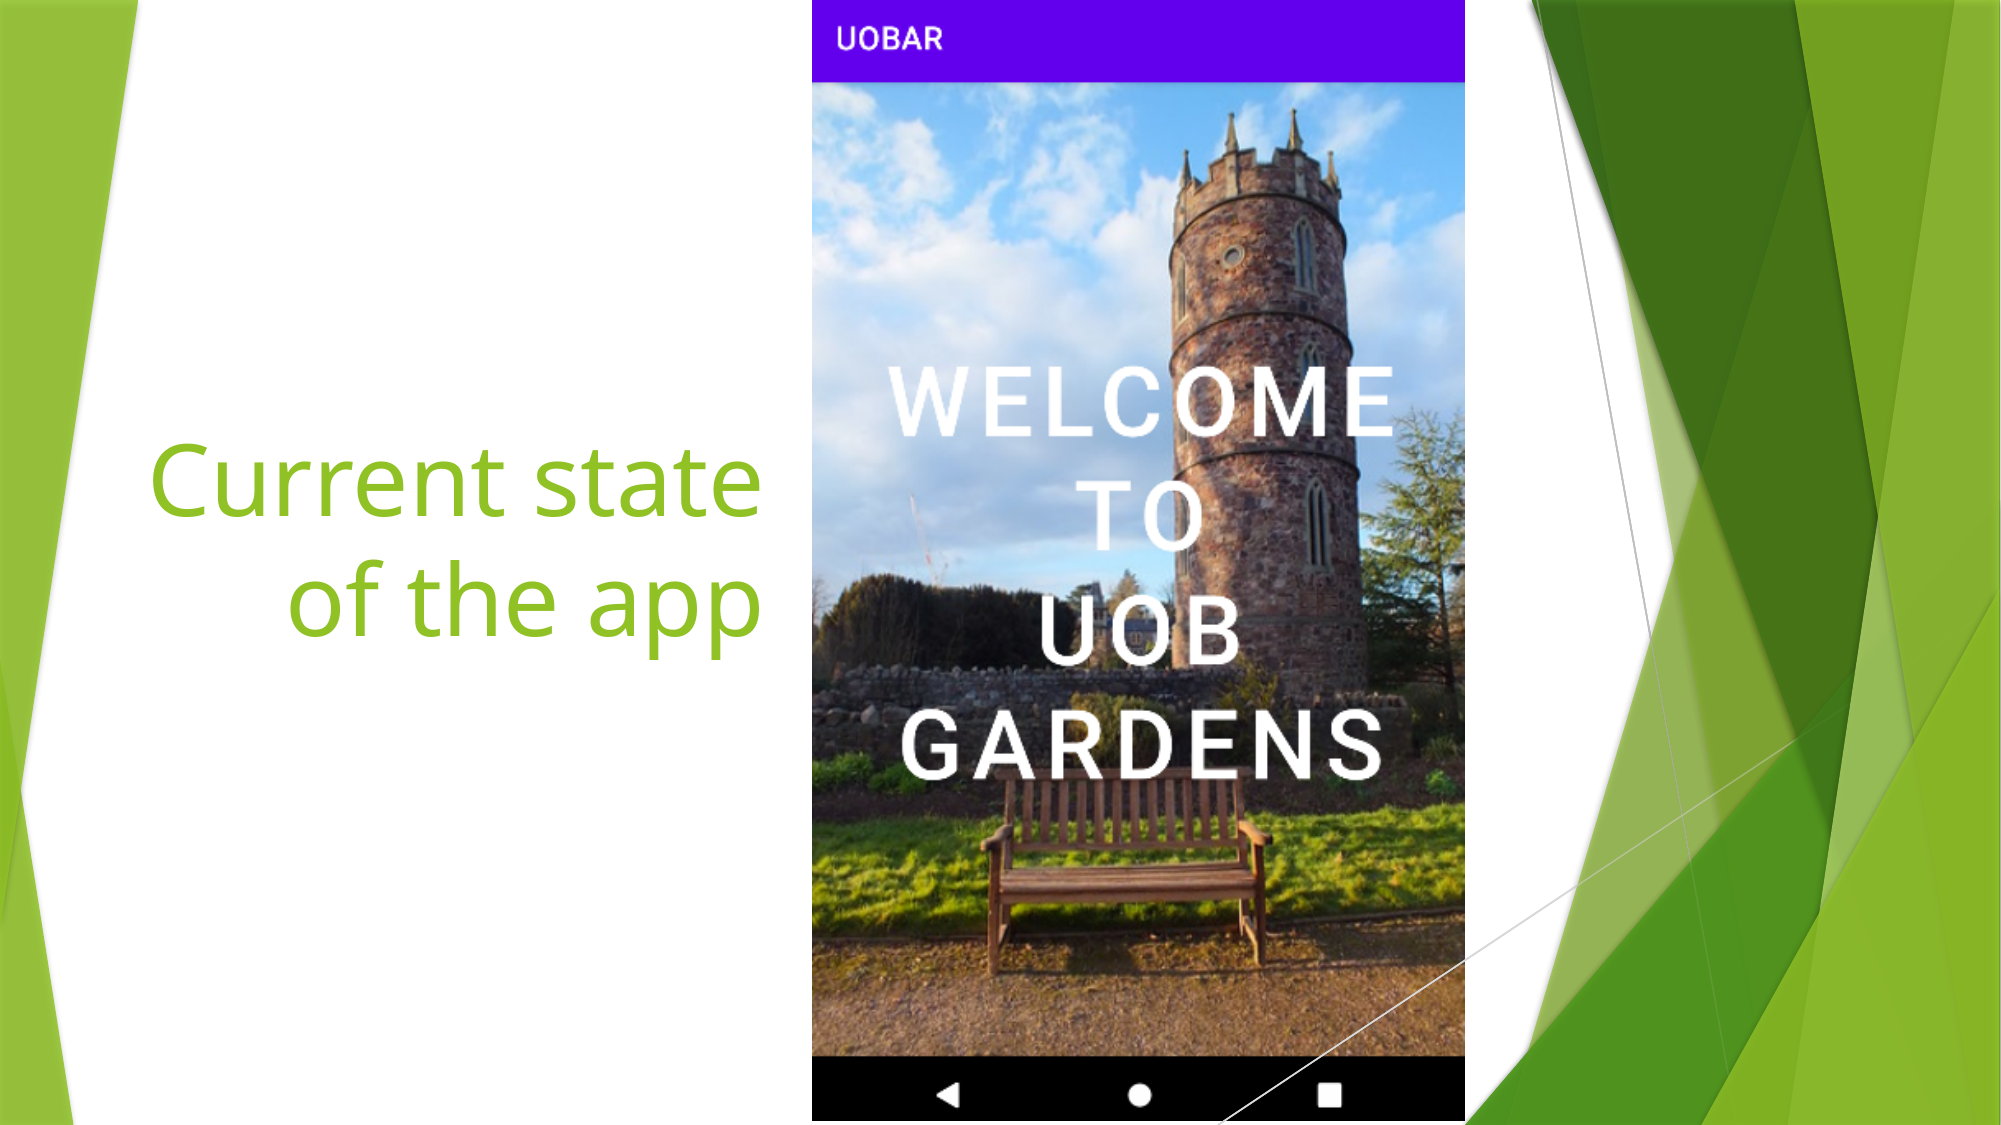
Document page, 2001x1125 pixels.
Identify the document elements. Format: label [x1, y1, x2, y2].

text_box [1739, 0, 2000, 603]
text_box [0, 0, 1534, 1125]
text_box [1536, 0, 1738, 602]
text_box [1217, 603, 2000, 1125]
